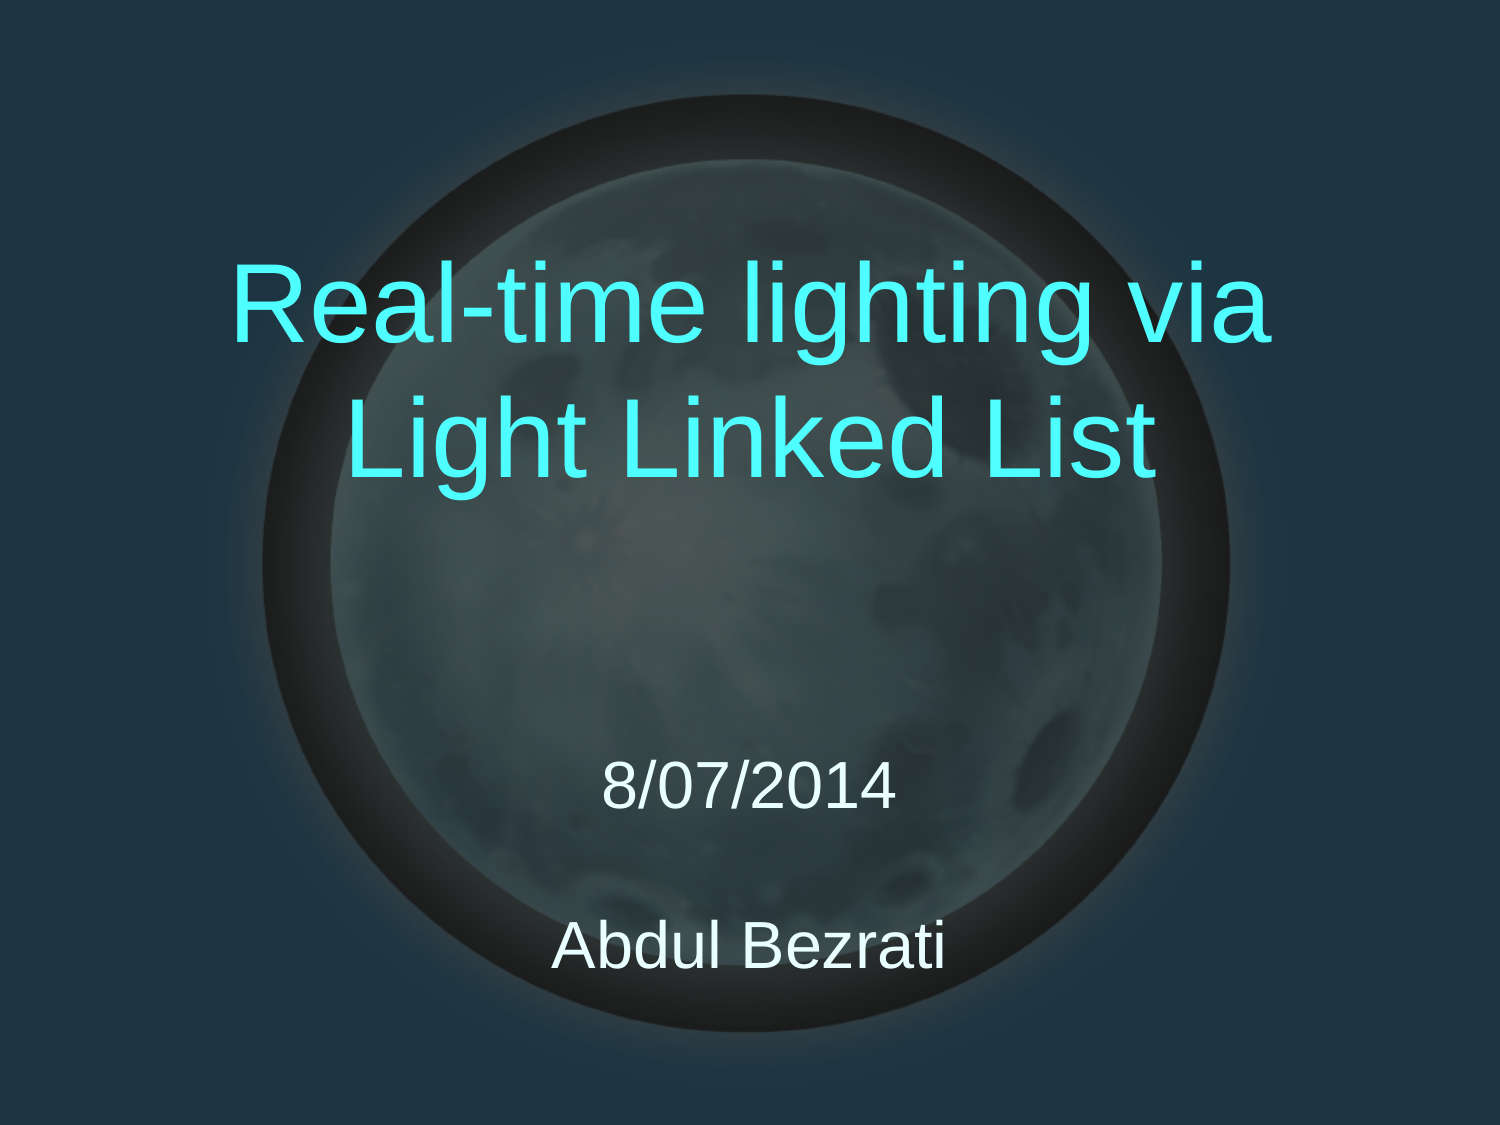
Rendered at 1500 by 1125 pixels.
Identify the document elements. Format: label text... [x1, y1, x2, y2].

text_box 8/07/2014 Abdul Bezrati [112, 624, 1388, 1098]
title Real-time lighting via Light Linked List [112, 139, 1388, 591]
picture [0, 0, 1500, 1125]
